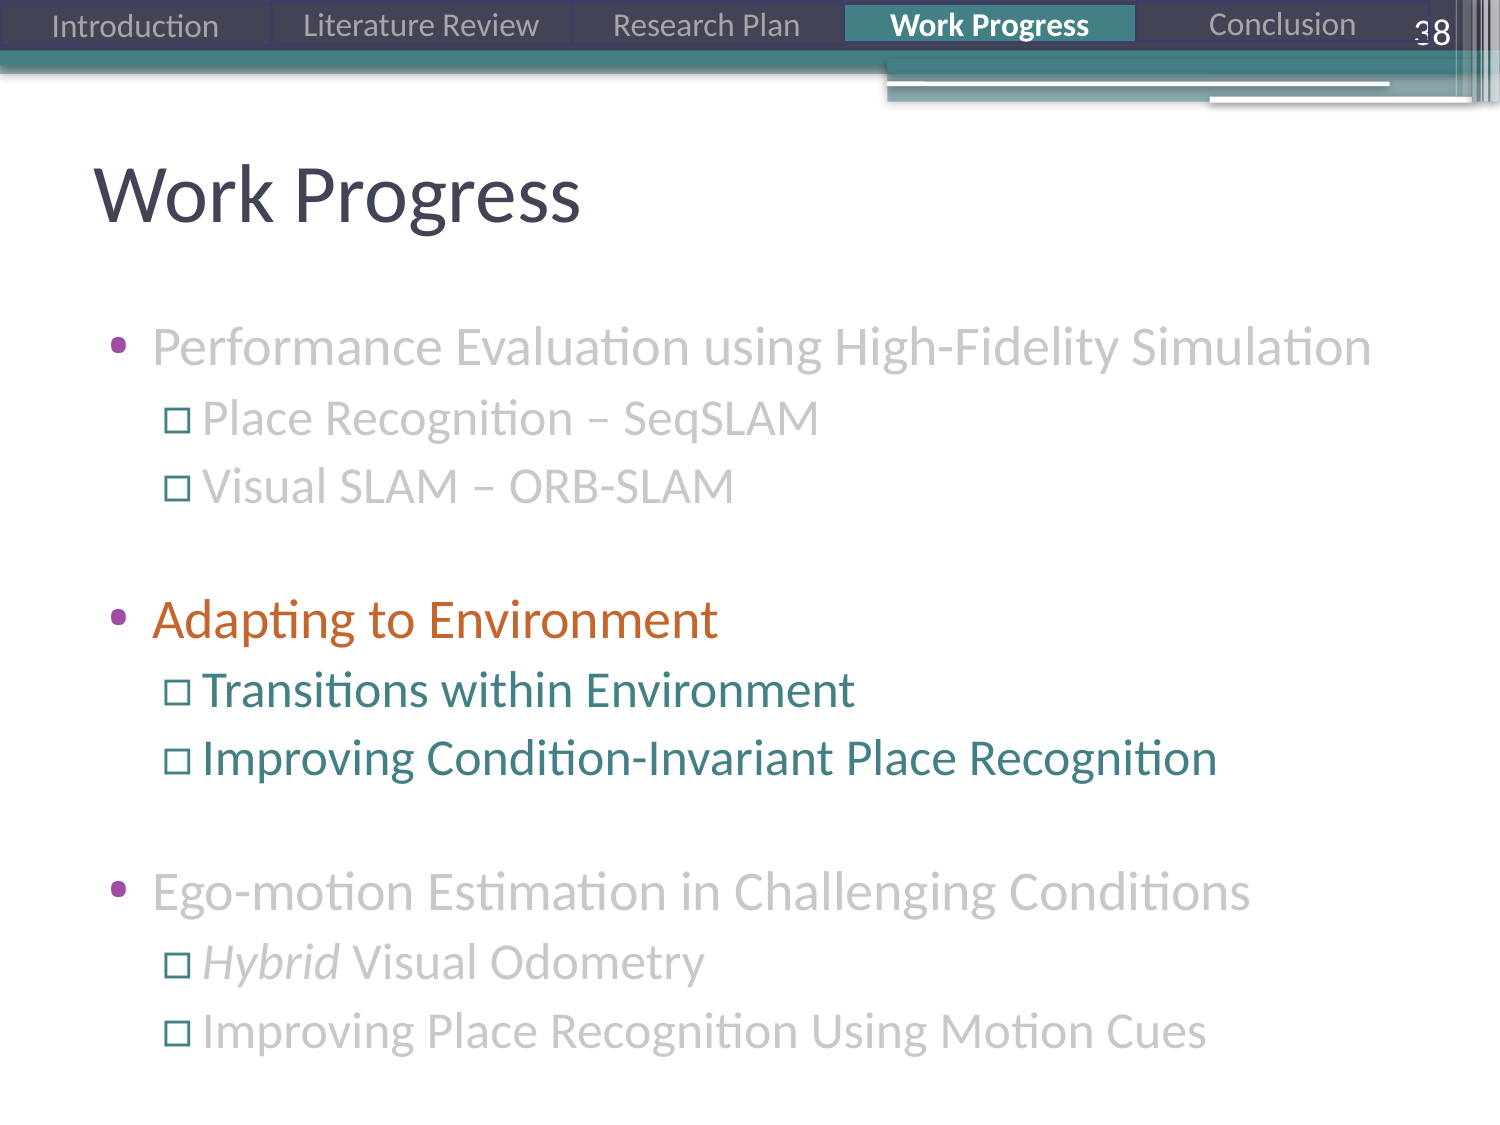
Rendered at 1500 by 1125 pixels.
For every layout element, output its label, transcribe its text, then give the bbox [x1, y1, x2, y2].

slide_number 38 [1341, 0, 1466, 61]
title Work Progress [79, 101, 1430, 277]
list Performance Evaluation using High-Fidelity Simulation Place Recognition – SeqSLAM Visual SLAM – ORB-SLAM Adapting to Environment Transitions within Environment Improving Condition-Invariant Place Recognition Ego-motion Estimation in Challenging Conditions Hybrid Visual Odometry Improving Place Recognition Using Motion Cues [75, 302, 1425, 1079]
